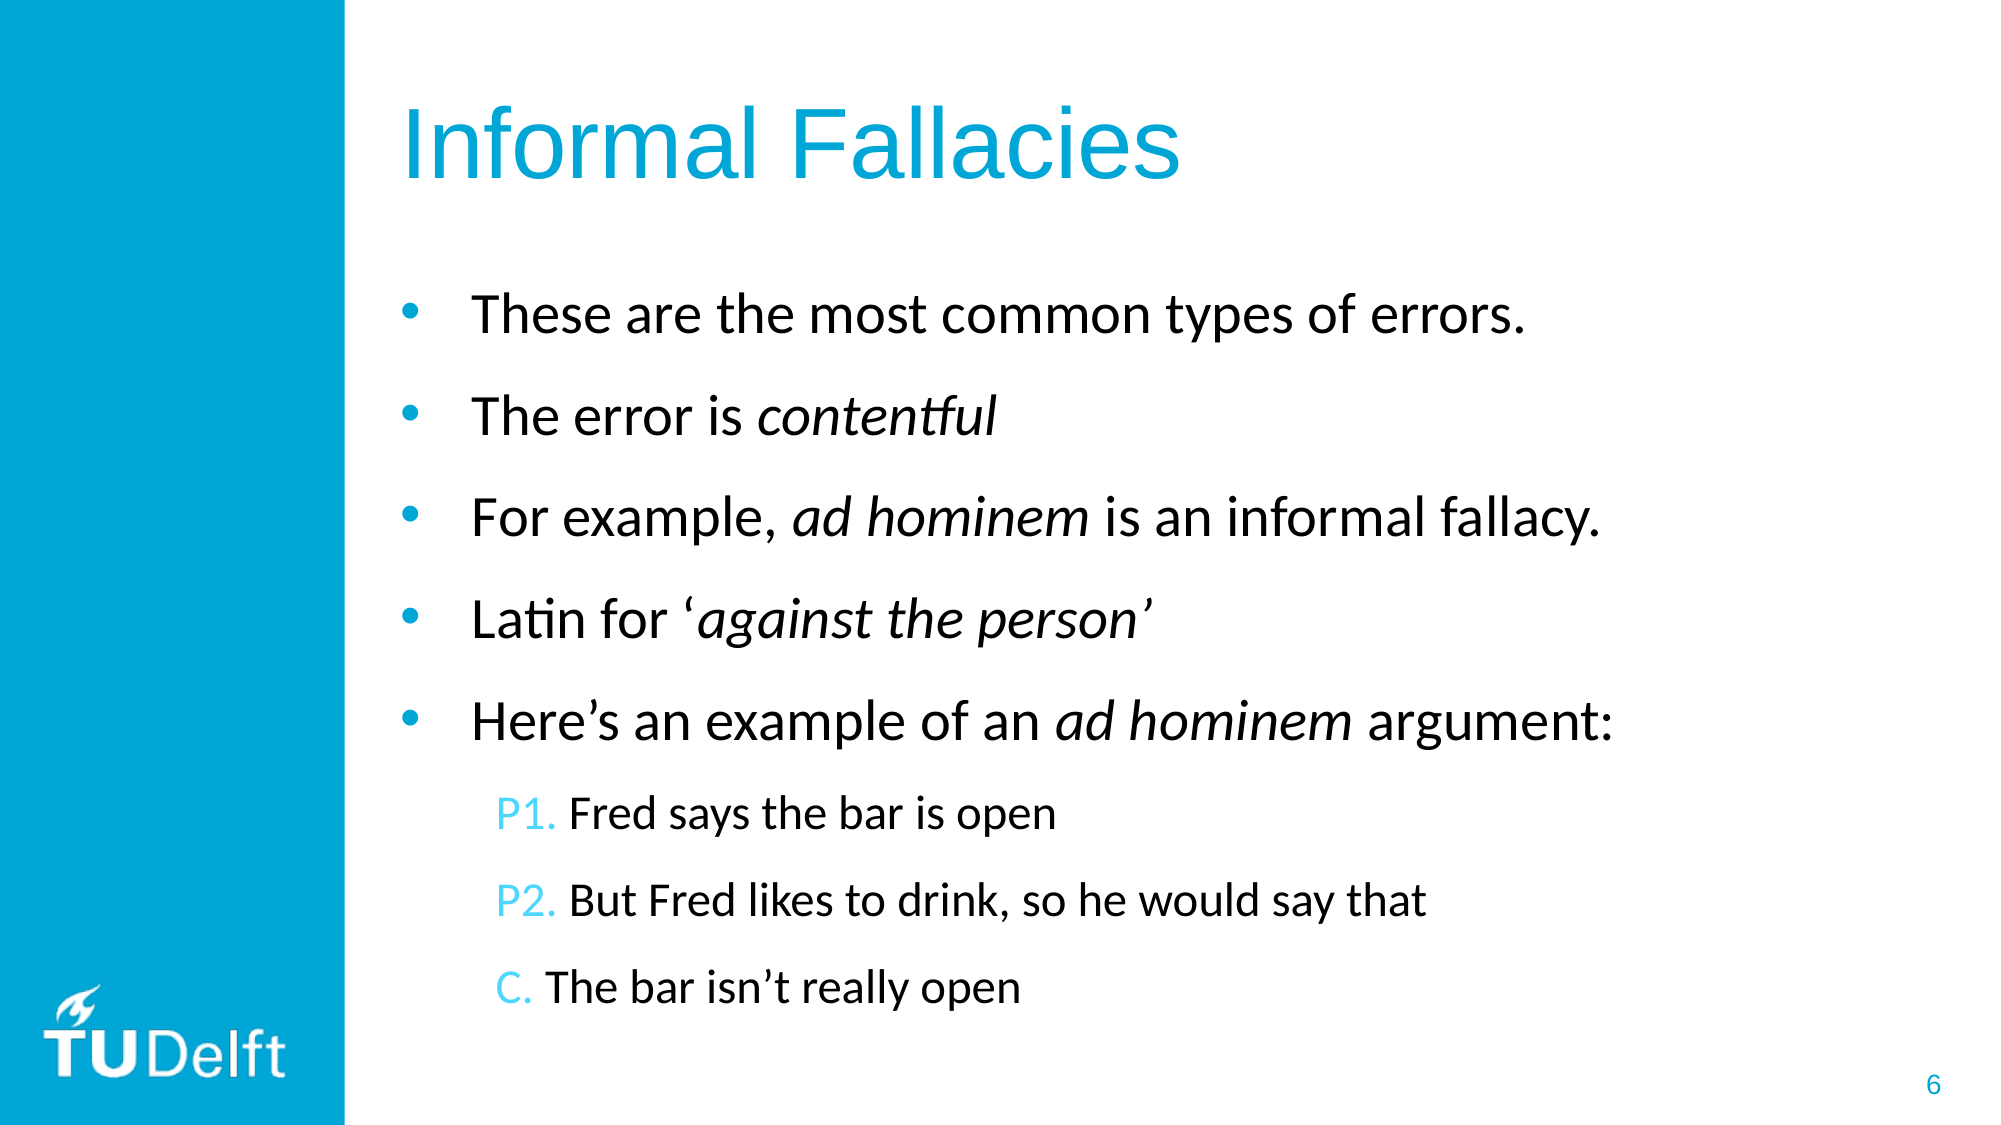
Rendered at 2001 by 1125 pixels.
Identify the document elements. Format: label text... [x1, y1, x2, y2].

title Informal Fallacies [385, 45, 1940, 233]
list These are the most common types of errors. The error is contentful For example, ad hominem is an informal fallacy. Latin for ‘against the person’ Here’s an example of an ad hominem argument: P1. Fred says the bar is open P2. But Fred likes to drink, so he would say that C. The bar isn’t really open [385, 262, 1940, 1025]
